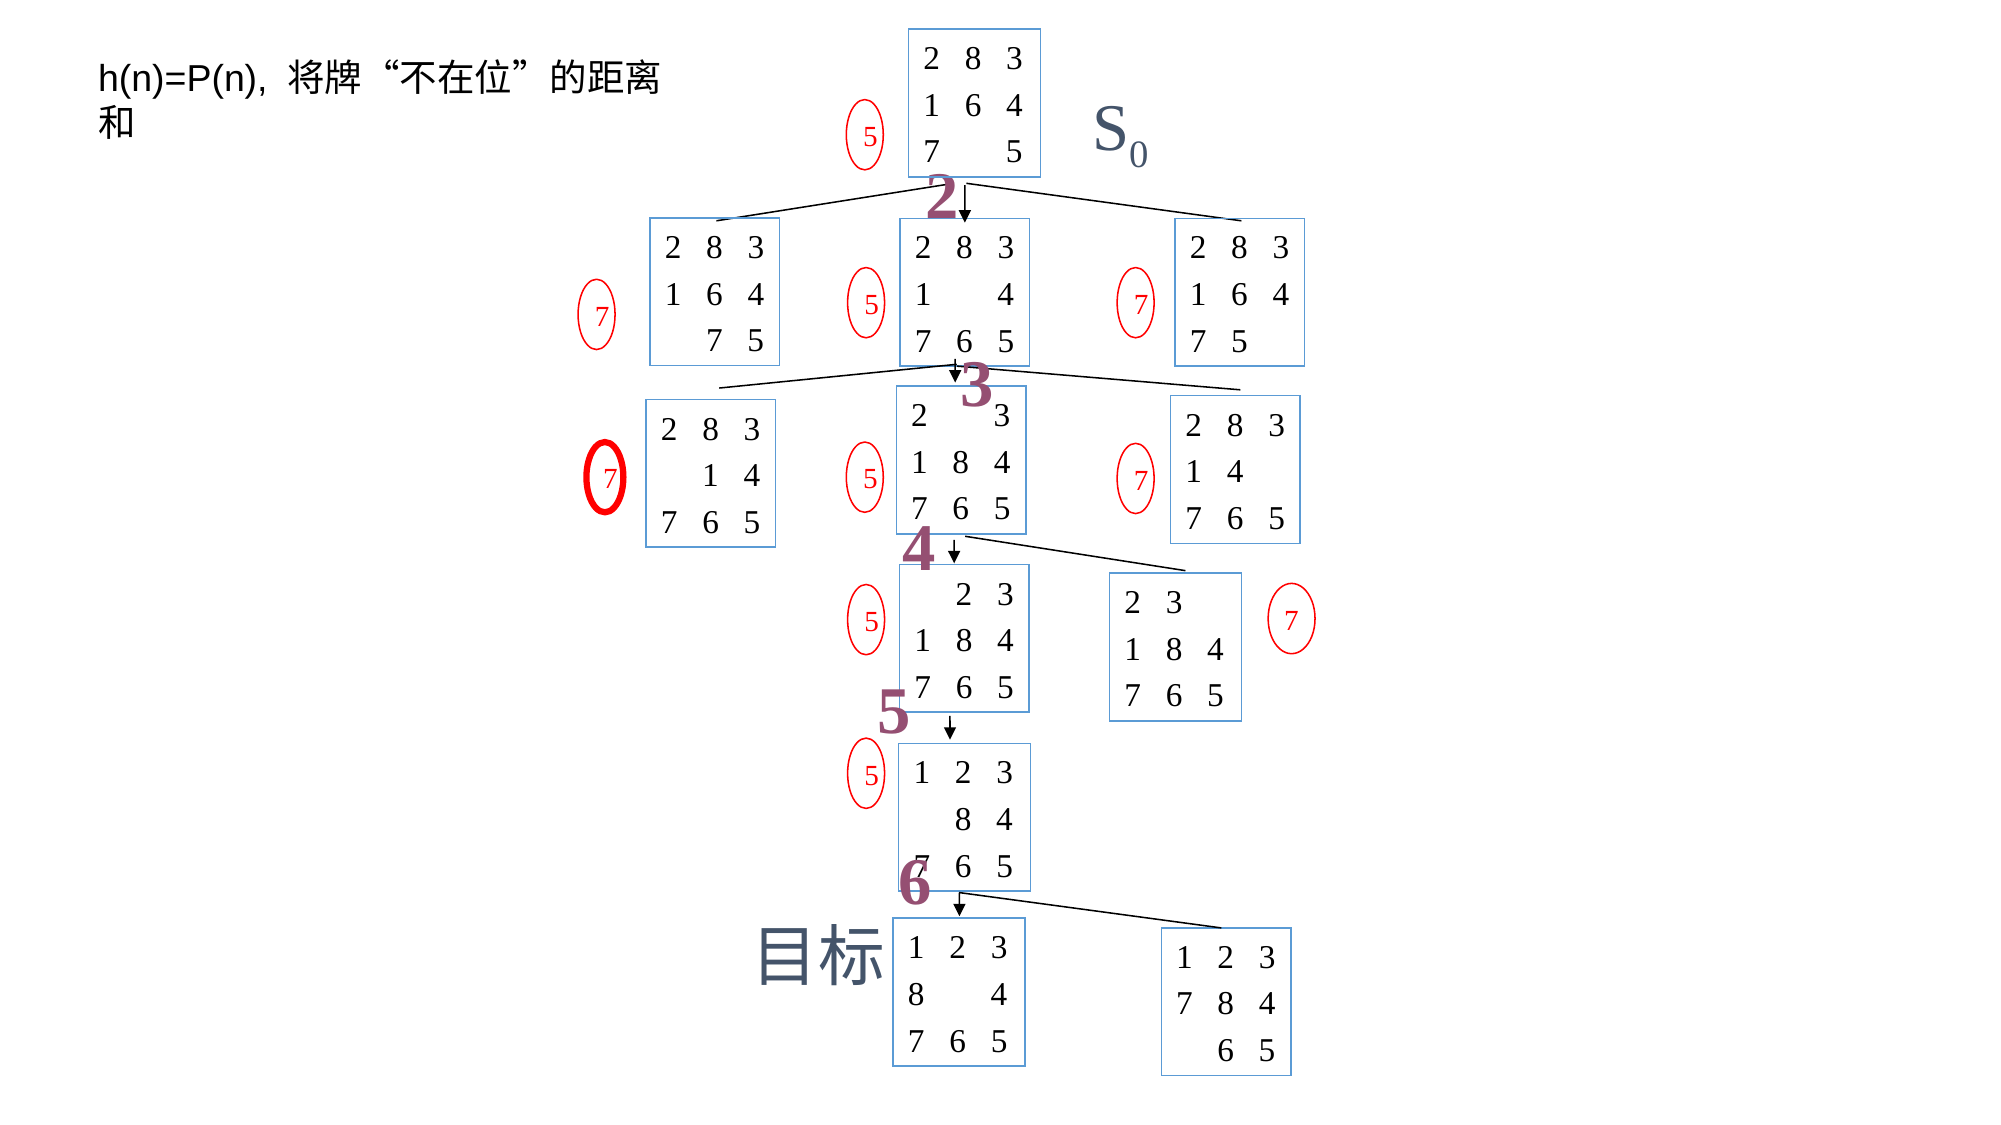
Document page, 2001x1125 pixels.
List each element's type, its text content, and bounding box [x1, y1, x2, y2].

text_box 5 [846, 442, 884, 513]
text_box 7 [586, 442, 624, 513]
text_box [947, 539, 961, 564]
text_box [716, 143, 1242, 215]
text_box 2 3 1 8 4 7 6 5 [896, 386, 1026, 534]
text_box h(n)=P(n), 将牌“不在位”的距离和 [83, 46, 708, 196]
text_box S0 [1070, 76, 1170, 143]
text_box [948, 369, 962, 383]
text_box 5 [847, 738, 885, 809]
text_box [649, 215, 1306, 369]
text_box 4 [887, 496, 952, 591]
text_box 1 2 3 8 4 7 6 5 [893, 918, 1025, 1067]
text_box 7 [578, 279, 616, 350]
text_box 1 2 3 8 4 7 6 5 [898, 743, 1031, 892]
text_box 1 2 3 7 8 4 6 5 [1161, 927, 1291, 1076]
text_box 7 [1268, 583, 1316, 654]
text_box 2 8 3 1 4 7 6 5 [1170, 395, 1301, 544]
text_box 目标 [736, 906, 900, 1001]
text_box 5 [846, 99, 884, 143]
text_box [953, 893, 966, 917]
text_box [943, 715, 957, 740]
text_box 2 8 3 1 6 4 7 5 [908, 29, 1041, 143]
text_box 2 3 1 8 4 7 6 5 [1109, 573, 1242, 721]
text_box 2 8 3 1 4 7 6 5 [646, 399, 776, 548]
text_box 7 [1117, 443, 1155, 514]
text_box 3 [946, 369, 1010, 427]
text_box 5 [862, 659, 926, 754]
text_box 2 3 1 8 4 7 6 5 [899, 564, 1030, 713]
text_box 6 [883, 830, 948, 925]
text_box 5 [847, 584, 885, 655]
